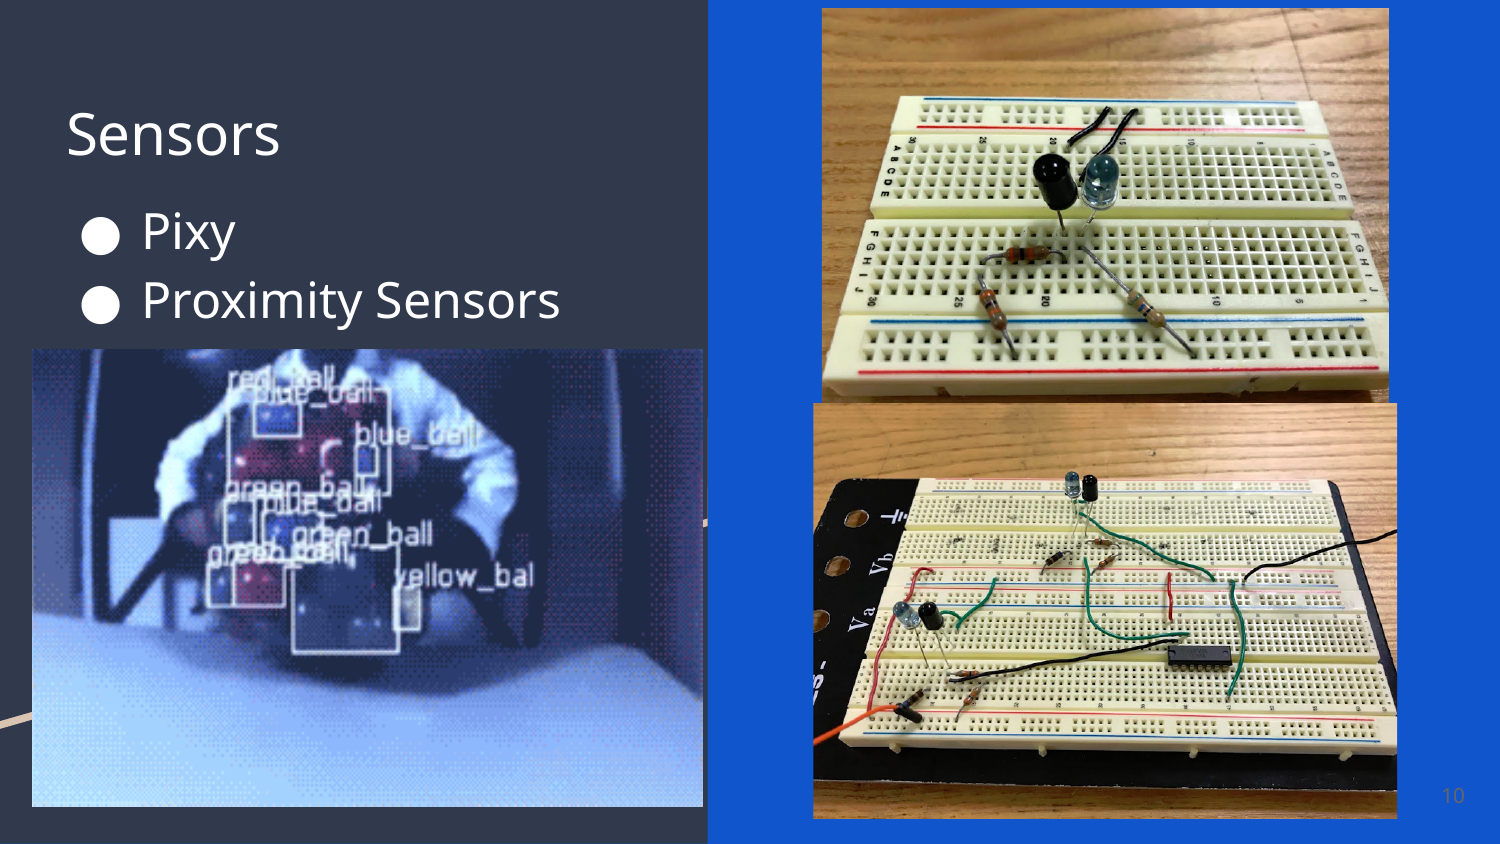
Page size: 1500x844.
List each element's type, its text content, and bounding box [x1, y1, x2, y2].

picture [813, 8, 1398, 819]
list Pixy Proximity Sensors [51, 176, 750, 361]
title Sensors [51, 82, 660, 176]
picture [32, 349, 703, 807]
slide_number ‹#› [1389, 764, 1480, 830]
